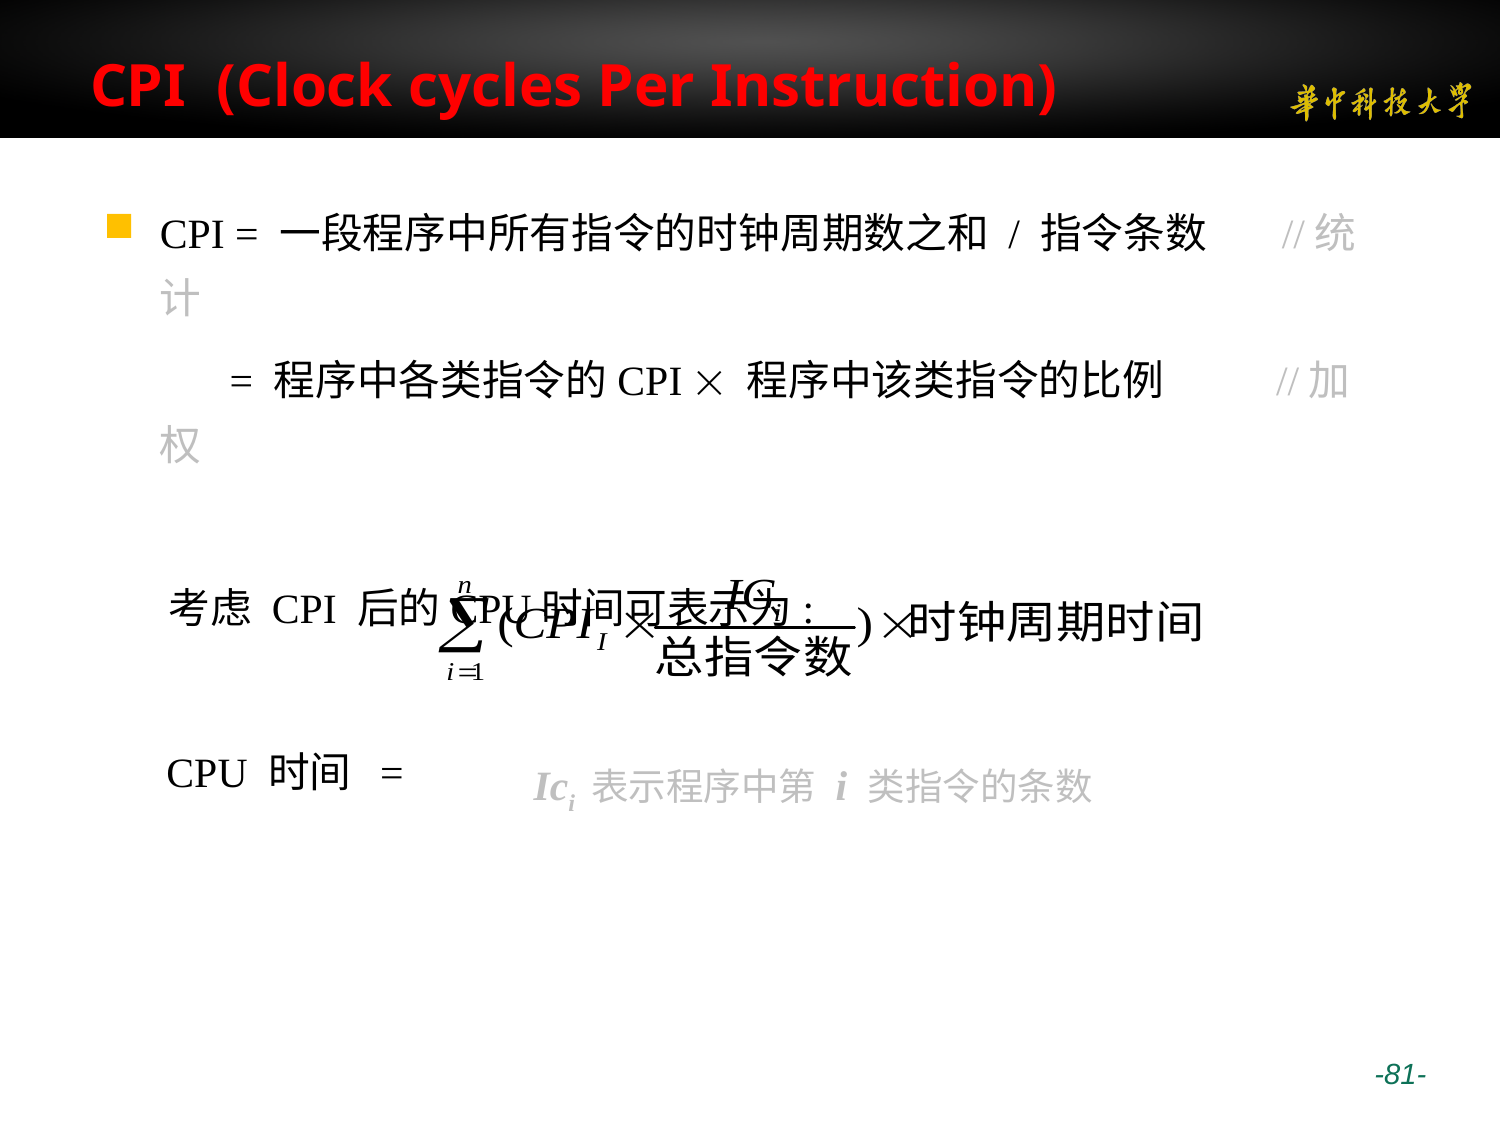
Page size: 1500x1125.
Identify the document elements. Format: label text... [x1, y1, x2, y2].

text_box Ici 表示程序中第 i 类指令的条数 [426, 751, 1200, 824]
picture [0, 0, 1500, 138]
slide_number -81- [1282, 1048, 1450, 1125]
title CPI (Clock cycles Per Instruction) [74, 34, 1426, 131]
list CPI = 一段程序中所有指令的时钟周期数之和 / 指令条数 //统计 = 程序中各类指令的CPI  程序中该类指令的比例 //加权 考虑 CPI 后的CPU时间可表示为: CPU 时间 = [88, 184, 1402, 504]
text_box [431, 564, 1212, 691]
